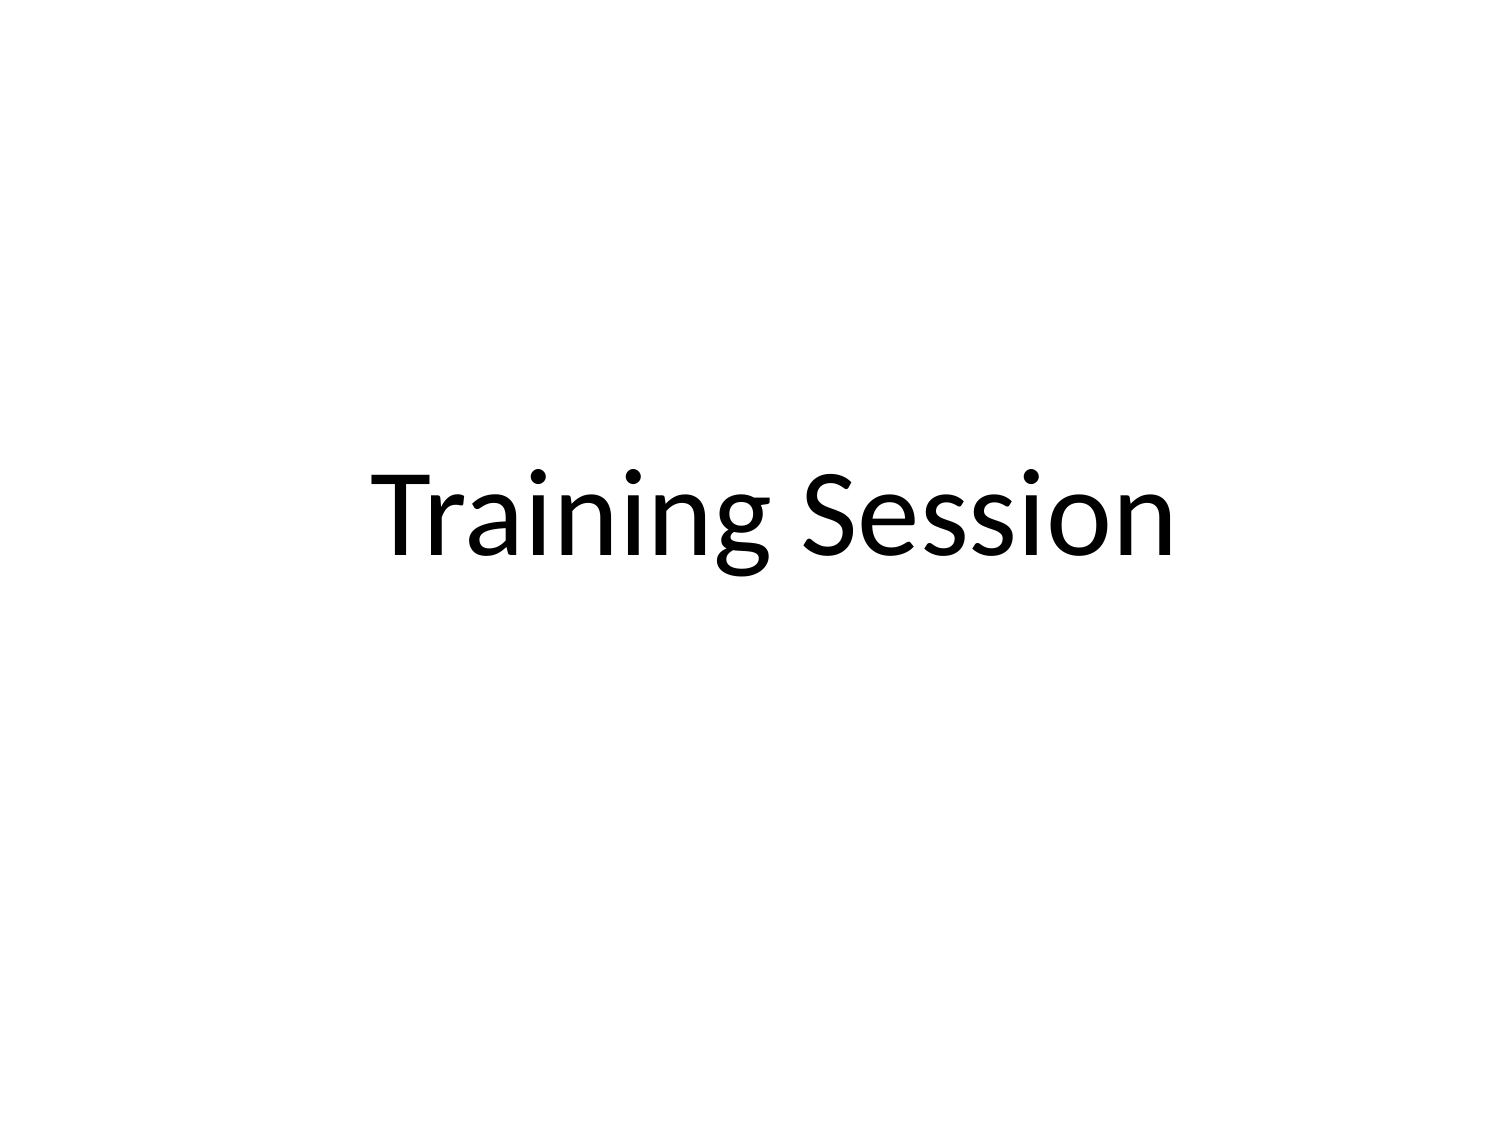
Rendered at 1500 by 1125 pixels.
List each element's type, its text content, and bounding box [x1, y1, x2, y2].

text_box Training Session [356, 422, 1195, 588]
